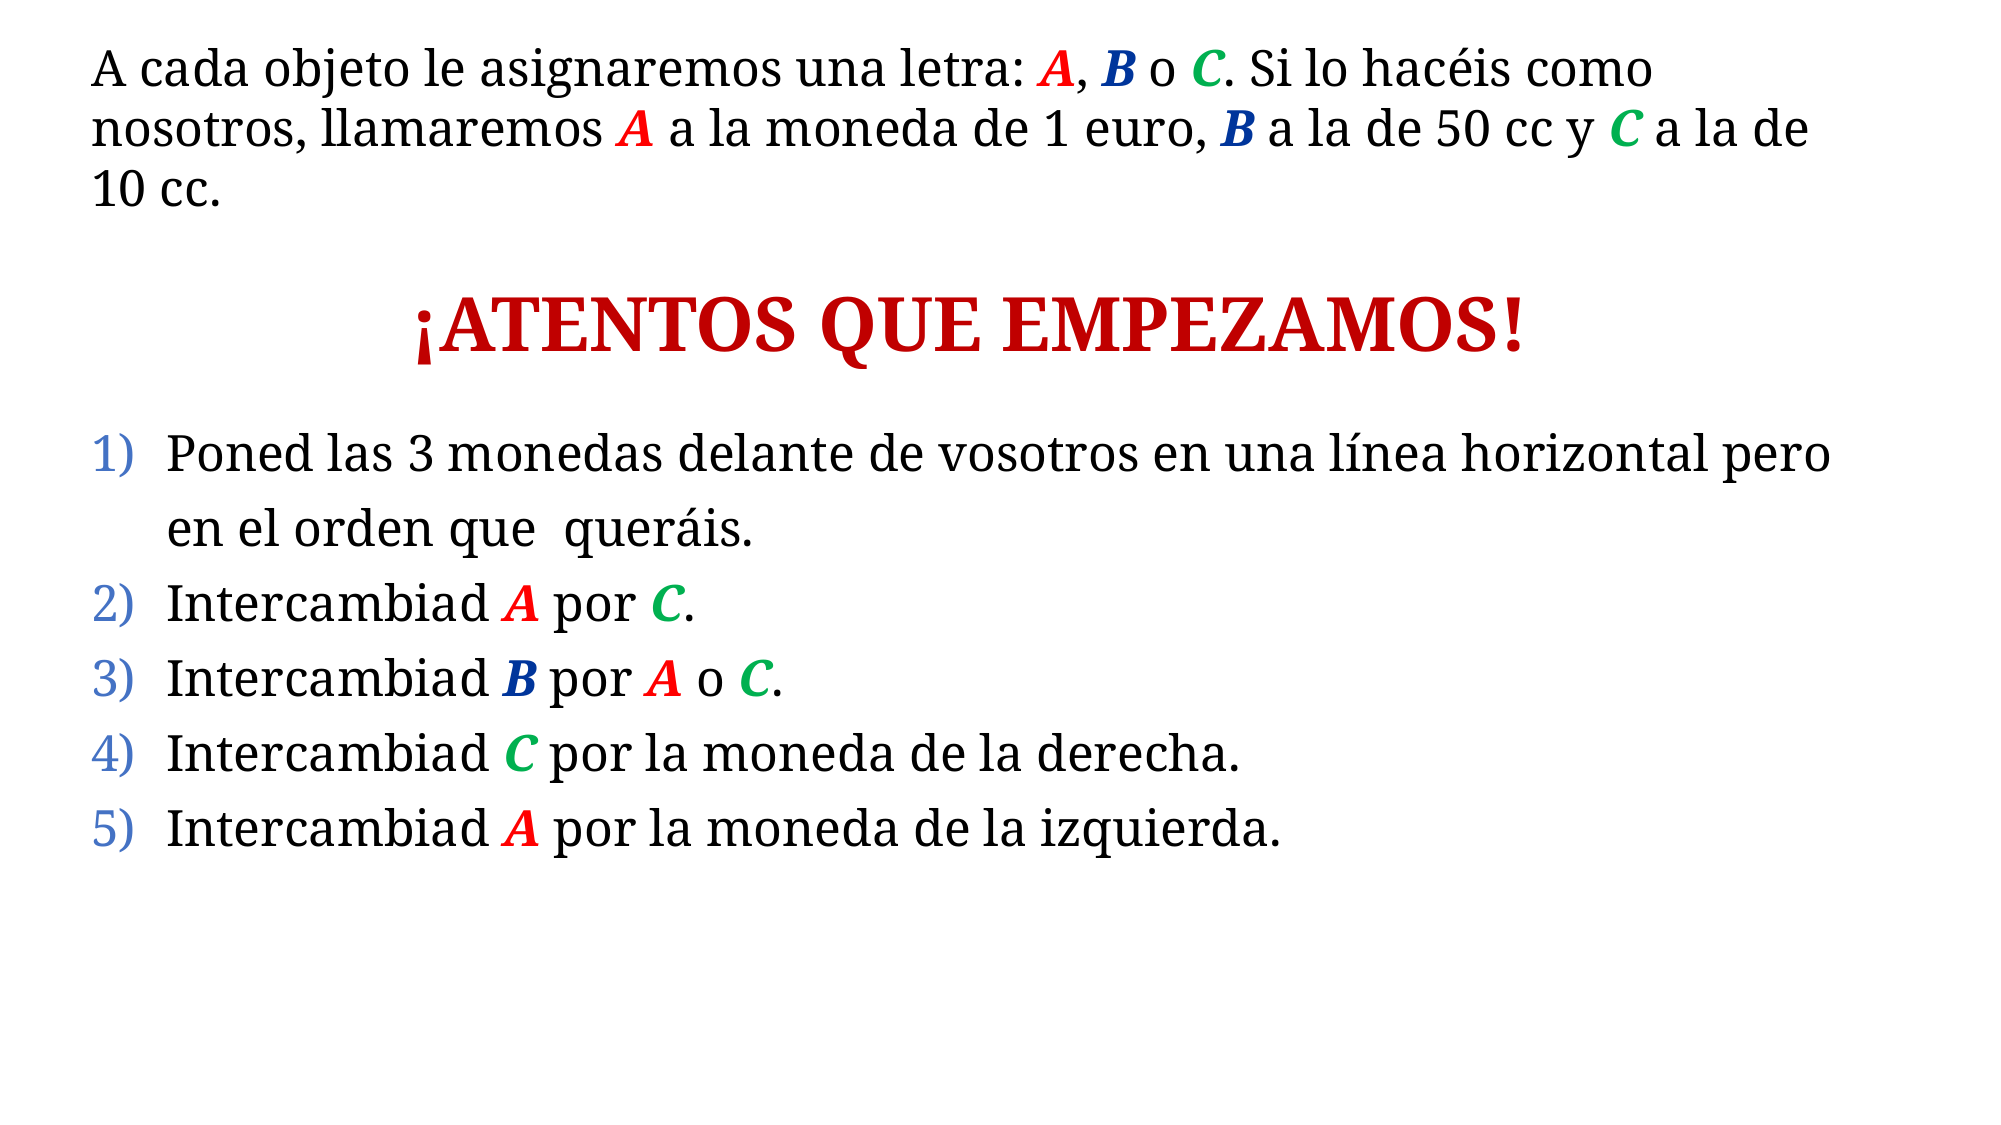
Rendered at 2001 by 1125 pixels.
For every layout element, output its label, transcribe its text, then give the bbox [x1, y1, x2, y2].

text_box A cada objeto le asignaremos una letra: A, B o C. Si lo hacéis como nosotros, llamaremos A a la moneda de 1 euro, B a la de 50 cc y C a la de 10 cc. ¡ATENTOS QUE EMPEZAMOS! Poned las 3 monedas delante de vosotros en una línea horizontal pero en el orden que queráis. Intercambiad A por C. Intercambiad B por A o C. Intercambiad C por la moneda de la derecha. Intercambiad A por la moneda de la izquierda. [76, 28, 1864, 939]
